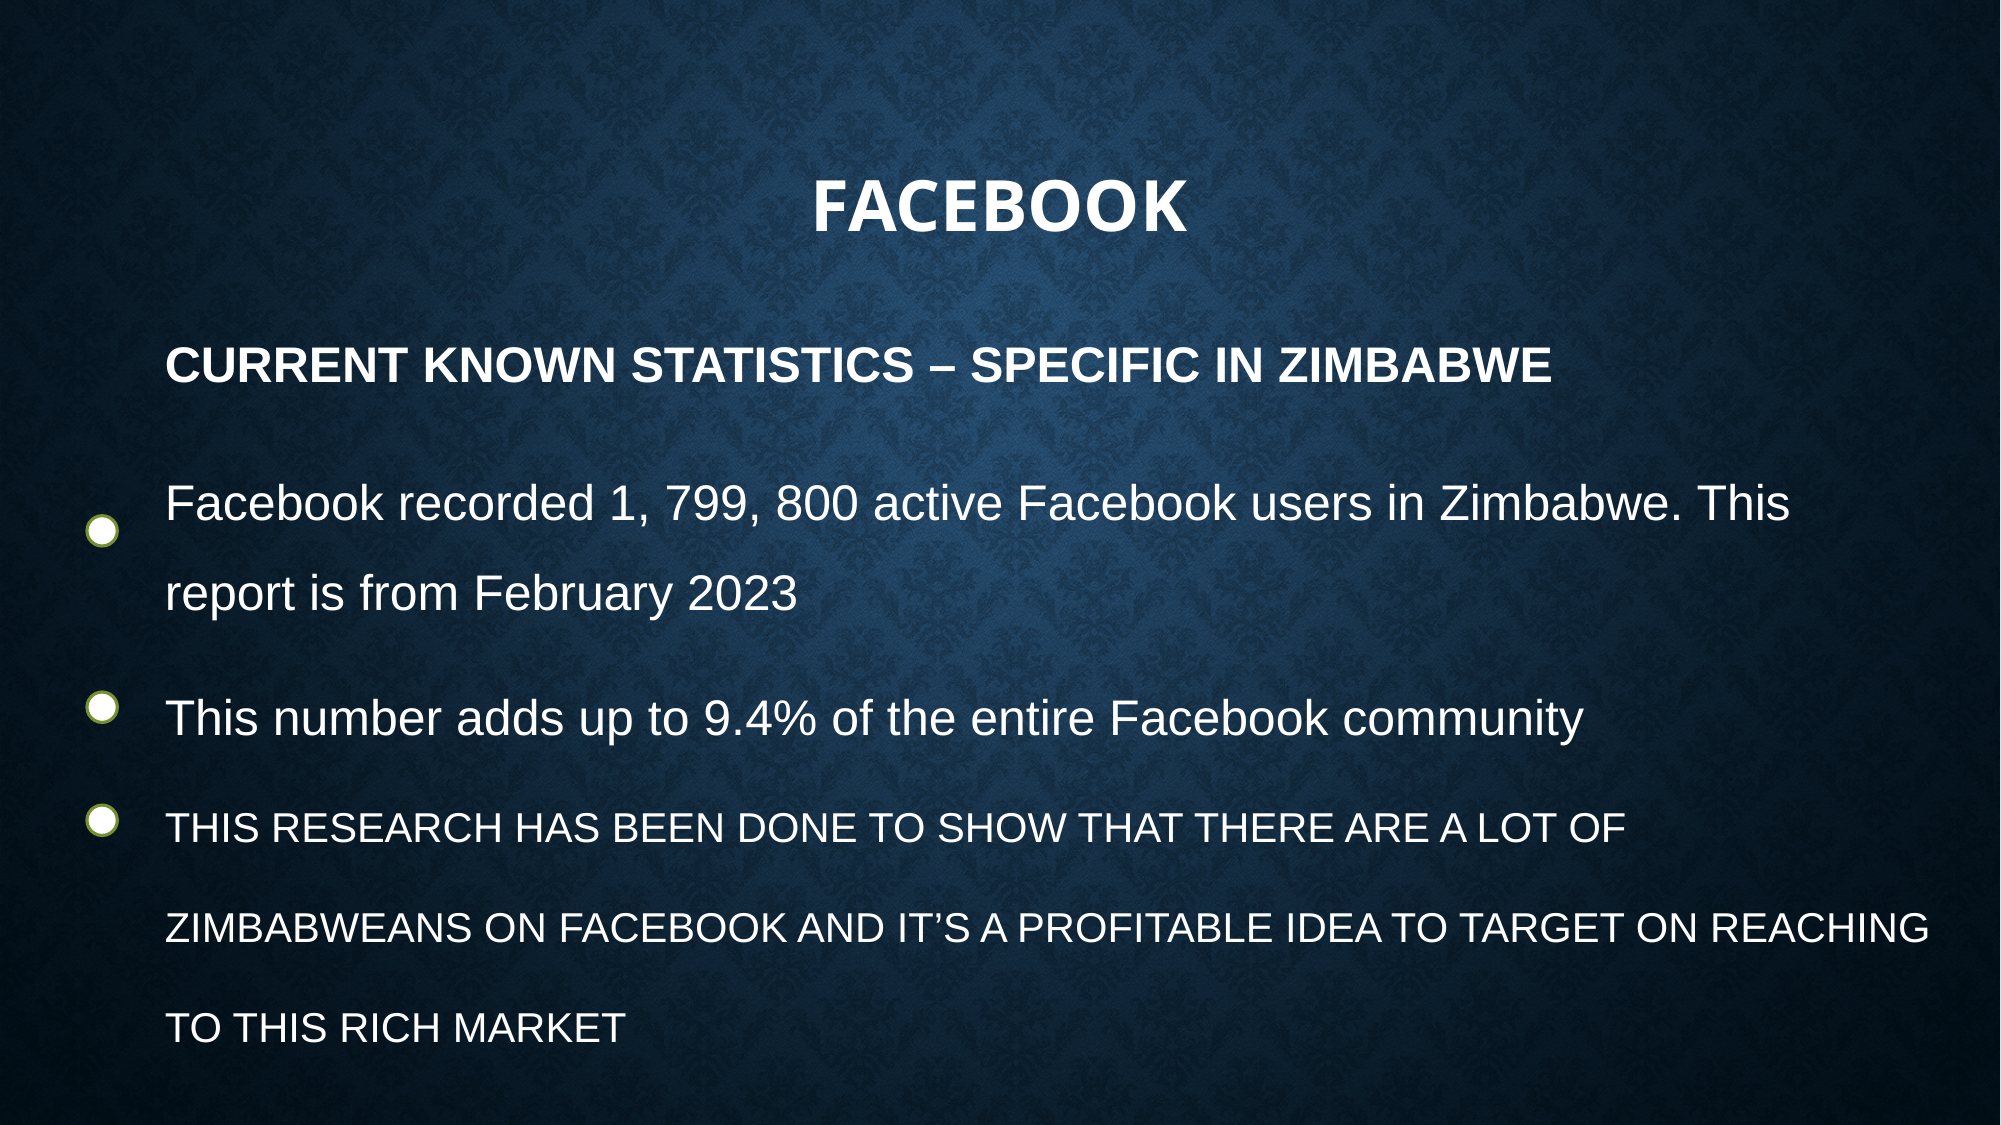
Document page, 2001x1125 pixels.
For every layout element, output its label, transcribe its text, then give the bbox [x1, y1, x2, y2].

title FAcebook [149, 99, 1849, 297]
text_box [85, 803, 119, 838]
text_box Current known statistics – specific in zimbabwe [149, 297, 1942, 436]
text_box Facebook recorded 1, 799, 800 active Facebook users in Zimbabwe. This report is from February 2023 [149, 435, 1883, 589]
text_box THIS RESEARCH HAS BEEN DONE TO SHOW THAT THERE ARE A LOT OF ZIMBABWEANS ON FACEBOOK AND IT’S A PROFITABLE IDEA TO TARGET ON REACHING TO THIS RICH MARKET [149, 744, 1961, 1057]
text_box [85, 514, 119, 548]
text_box [85, 690, 119, 724]
text_box This number adds up to 9.4% of the entire Facebook community [149, 589, 1942, 744]
